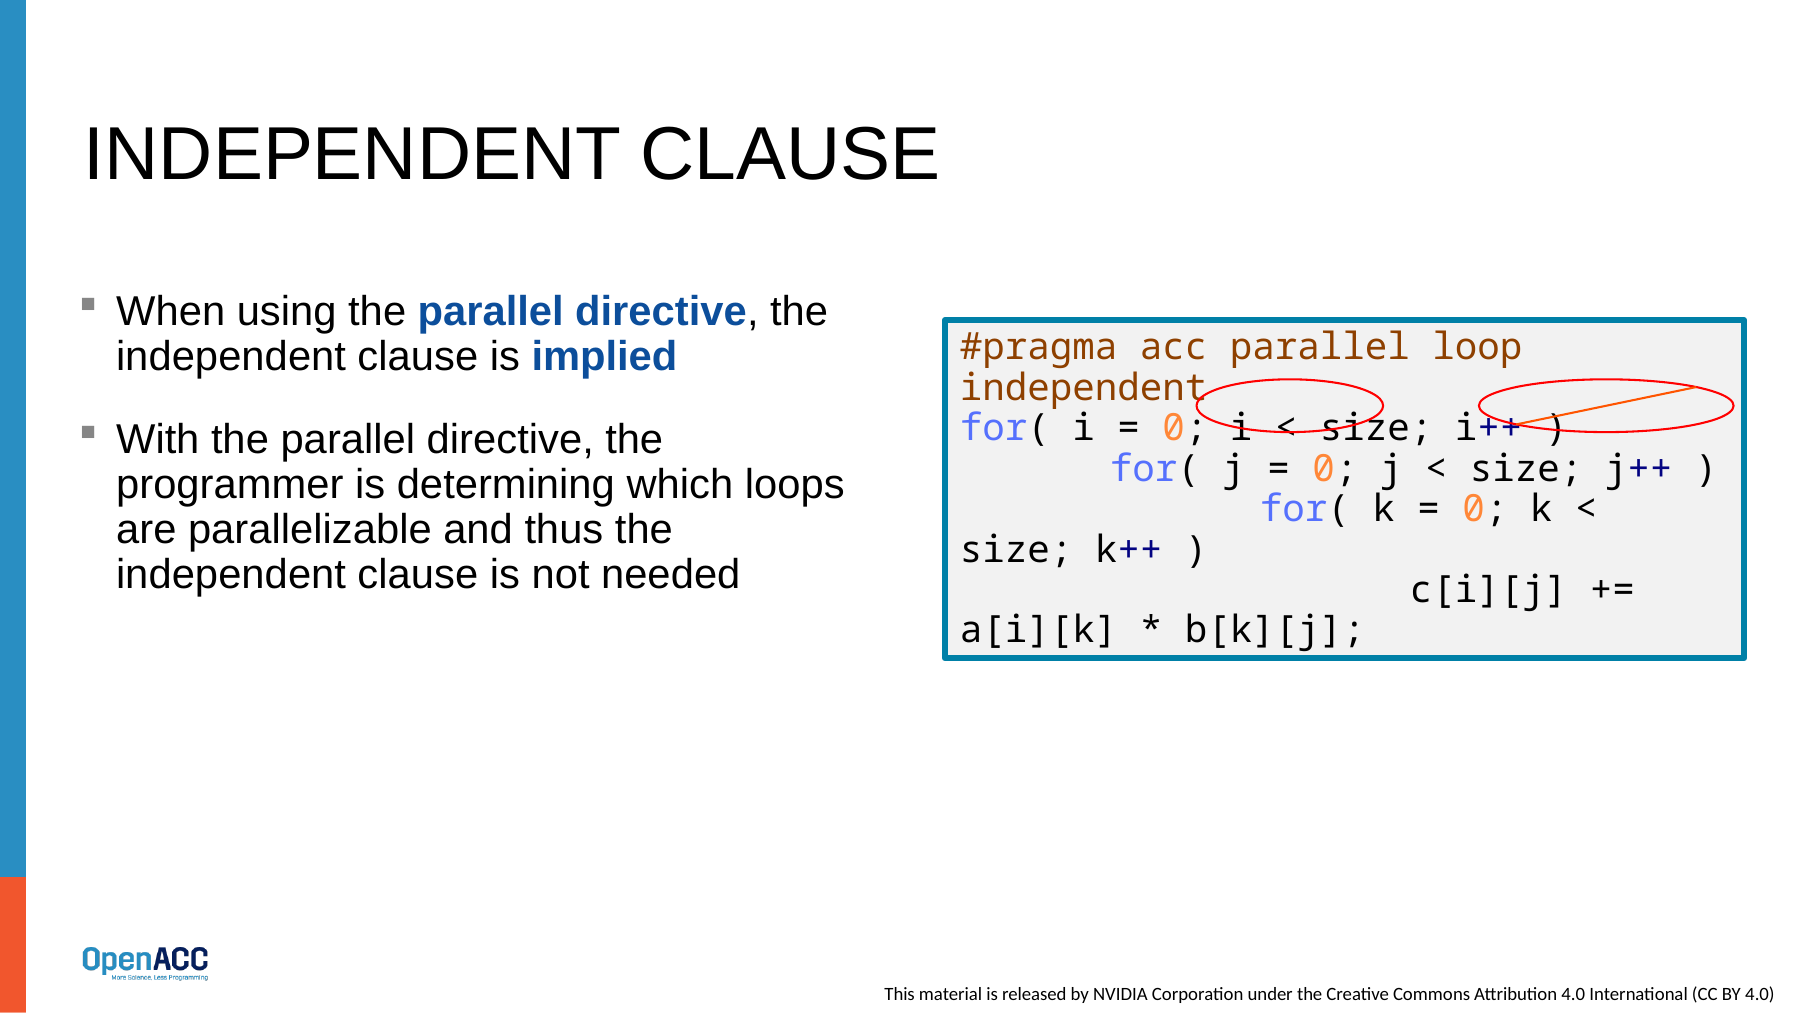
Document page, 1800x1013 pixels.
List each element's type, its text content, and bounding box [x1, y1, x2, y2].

picture [81, 946, 208, 981]
list When using the parallel directive, the independent clause is implied With the parallel directive, the programmer is determining which loops are parallelizable and thus the independent clause is not needed [63, 282, 899, 893]
text_box [1194, 377, 1386, 435]
text_box #pragma acc parallel loop independent for( i = 0; i < size; i++ ) for( j = 0; j < size; j++ ) for( k = 0; k < size; k++ ) c[i][j] += a[i][k] * b[k][j]; [943, 318, 1746, 660]
text_box [1476, 377, 1736, 426]
title Independent clause [68, 106, 1706, 204]
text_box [1515, 386, 1697, 425]
